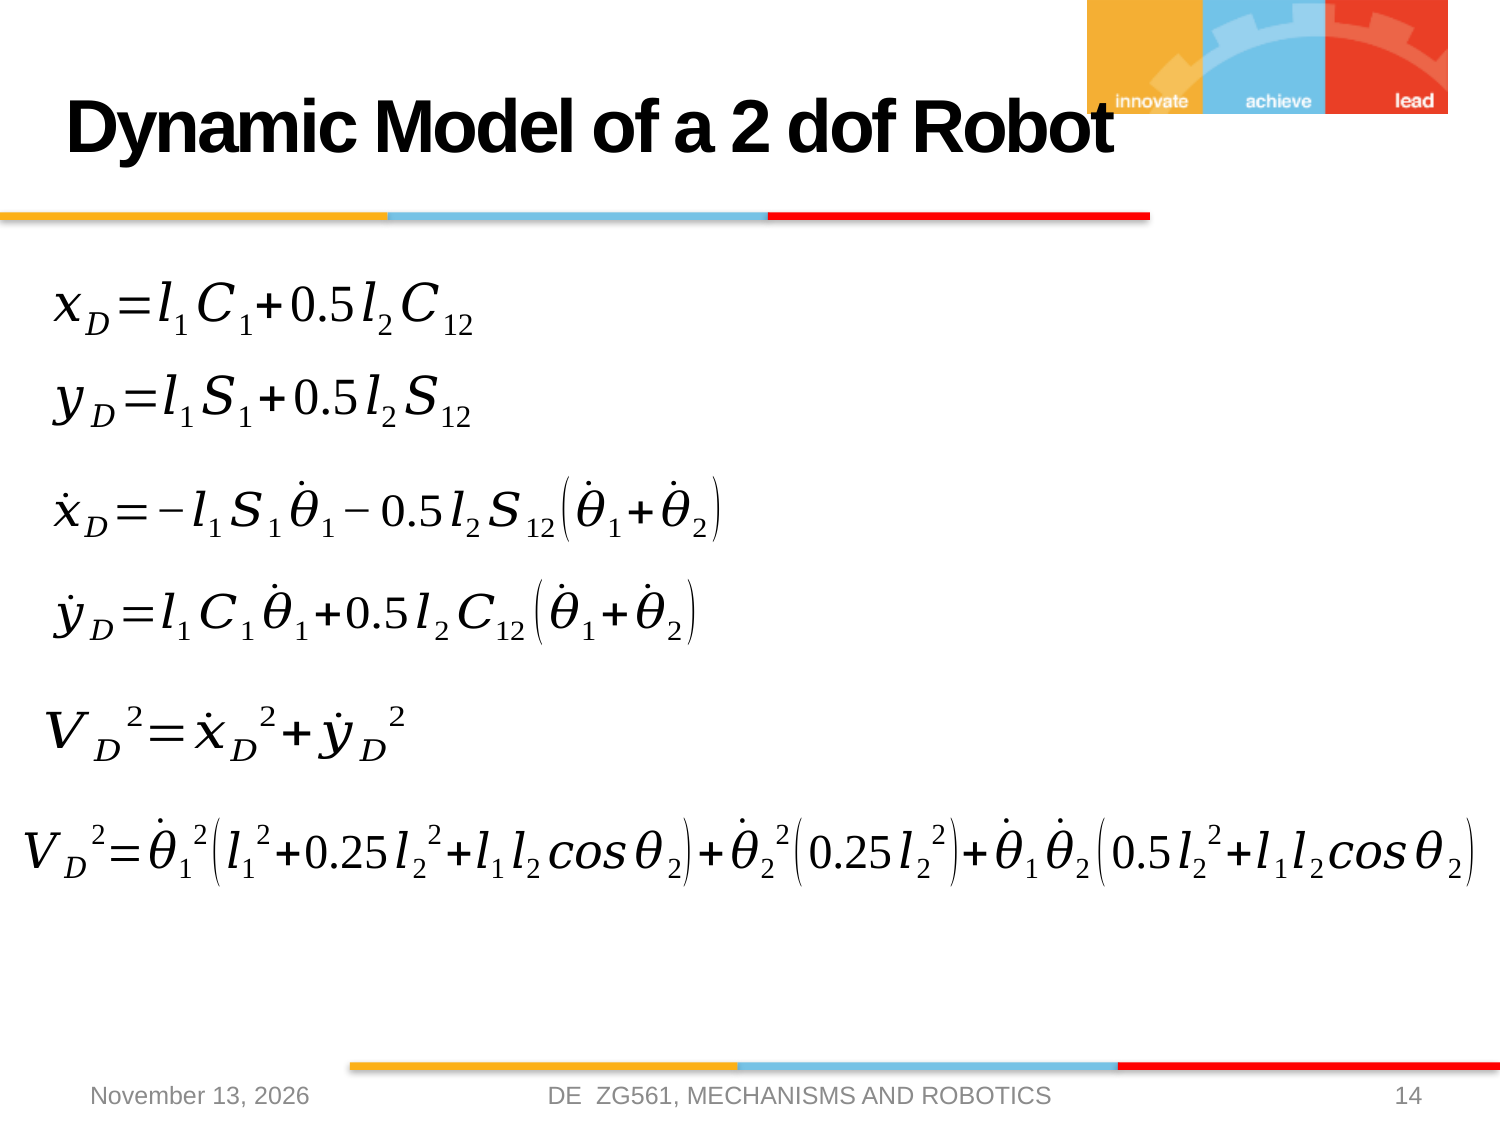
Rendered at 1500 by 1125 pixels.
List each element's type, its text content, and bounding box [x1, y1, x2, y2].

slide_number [75, 1065, 425, 1125]
picture [1087, 0, 1448, 45]
slide_number 14 [1088, 1065, 1438, 1125]
footer DE ZG561, MECHANISMS AND ROBOTICS [512, 1065, 1088, 1125]
title Dynamic Model of a 2 dof Robot [50, 45, 1448, 200]
